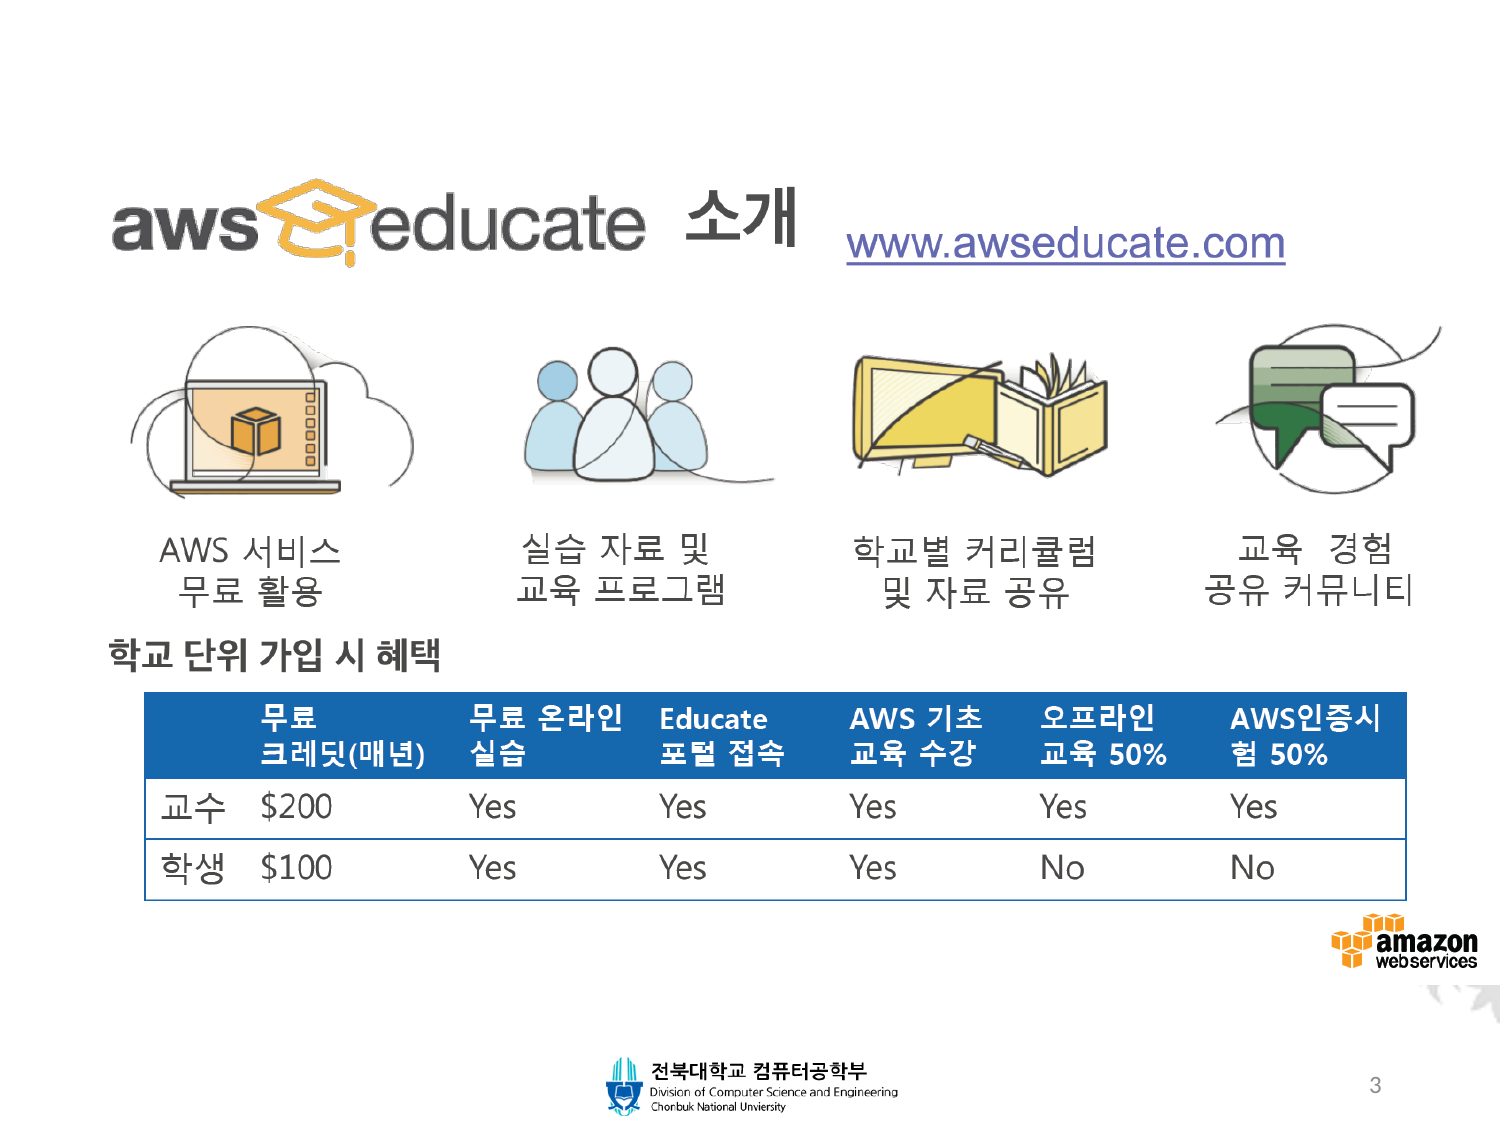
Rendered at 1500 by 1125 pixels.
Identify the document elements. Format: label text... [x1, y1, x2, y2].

picture [600, 1057, 900, 1116]
picture [0, 140, 1500, 985]
slide_number 3 [1059, 1057, 1397, 1111]
